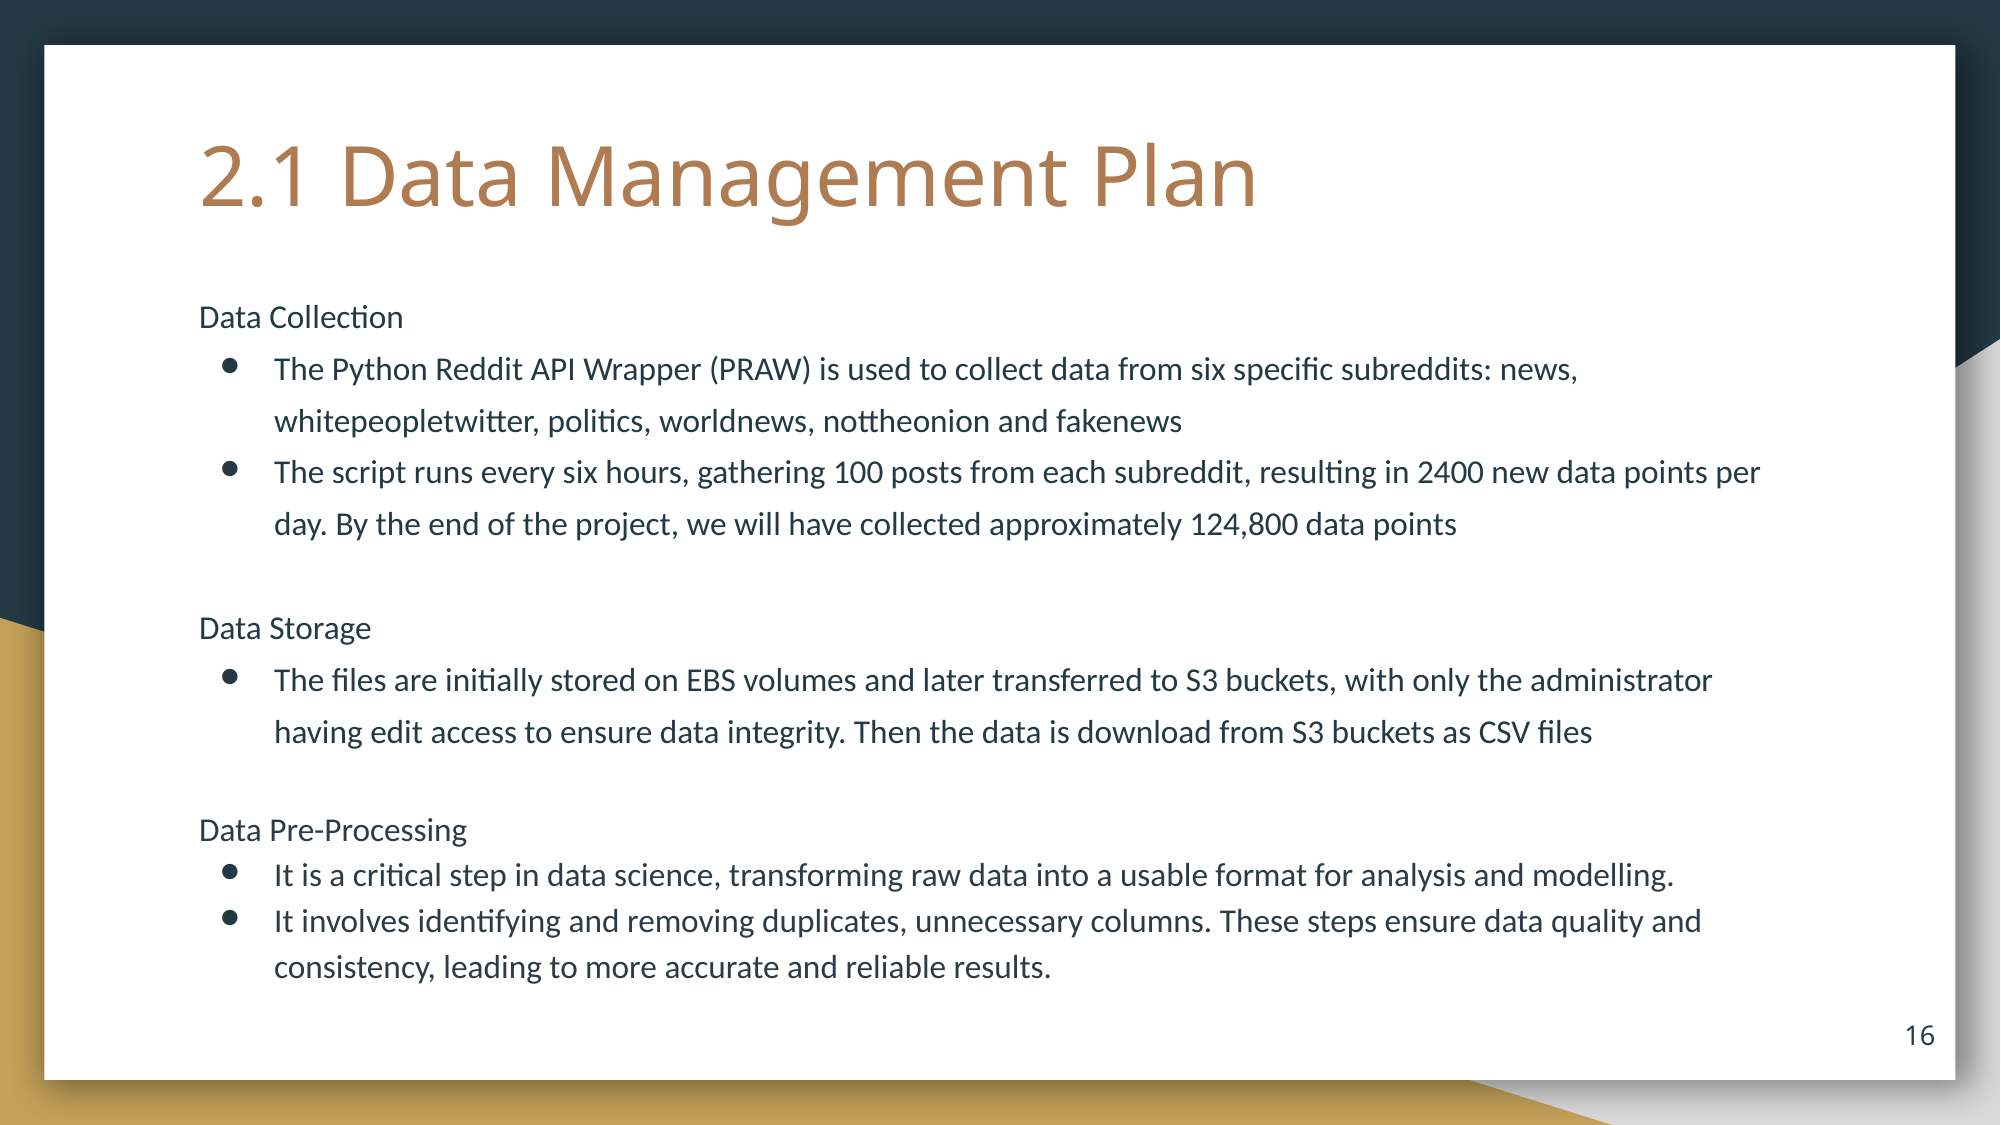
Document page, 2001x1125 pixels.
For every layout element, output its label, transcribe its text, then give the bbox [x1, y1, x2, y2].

title 2.1 Data Management Plan [179, 102, 1821, 237]
list Data Collection The Python Reddit API Wrapper (PRAW) is used to collect data from six specific subreddits: news, whitepeopletwitter, politics, worldnews, nottheonion and fakenews The script runs every six hours, gathering 100 posts from each subreddit, resulting in 2400 new data points per day. By the end of the project, we will have collected approximately 124,800 data points Data Storage The files are initially stored on EBS volumes and later transferred to S3 buckets, with only the administrator having edit access to ensure data integrity. Then the data is download from S3 buckets as CSV files Data Pre-Processing It is a critical step in data science, transforming raw data into a usable format for analysis and modelling. It involves identifying and removing duplicates, unnecessary columns. These steps ensure data quality and consistency, leading to more accurate and reliable results. [179, 255, 1821, 1020]
slide_number ‹#› [1835, 993, 1956, 1080]
